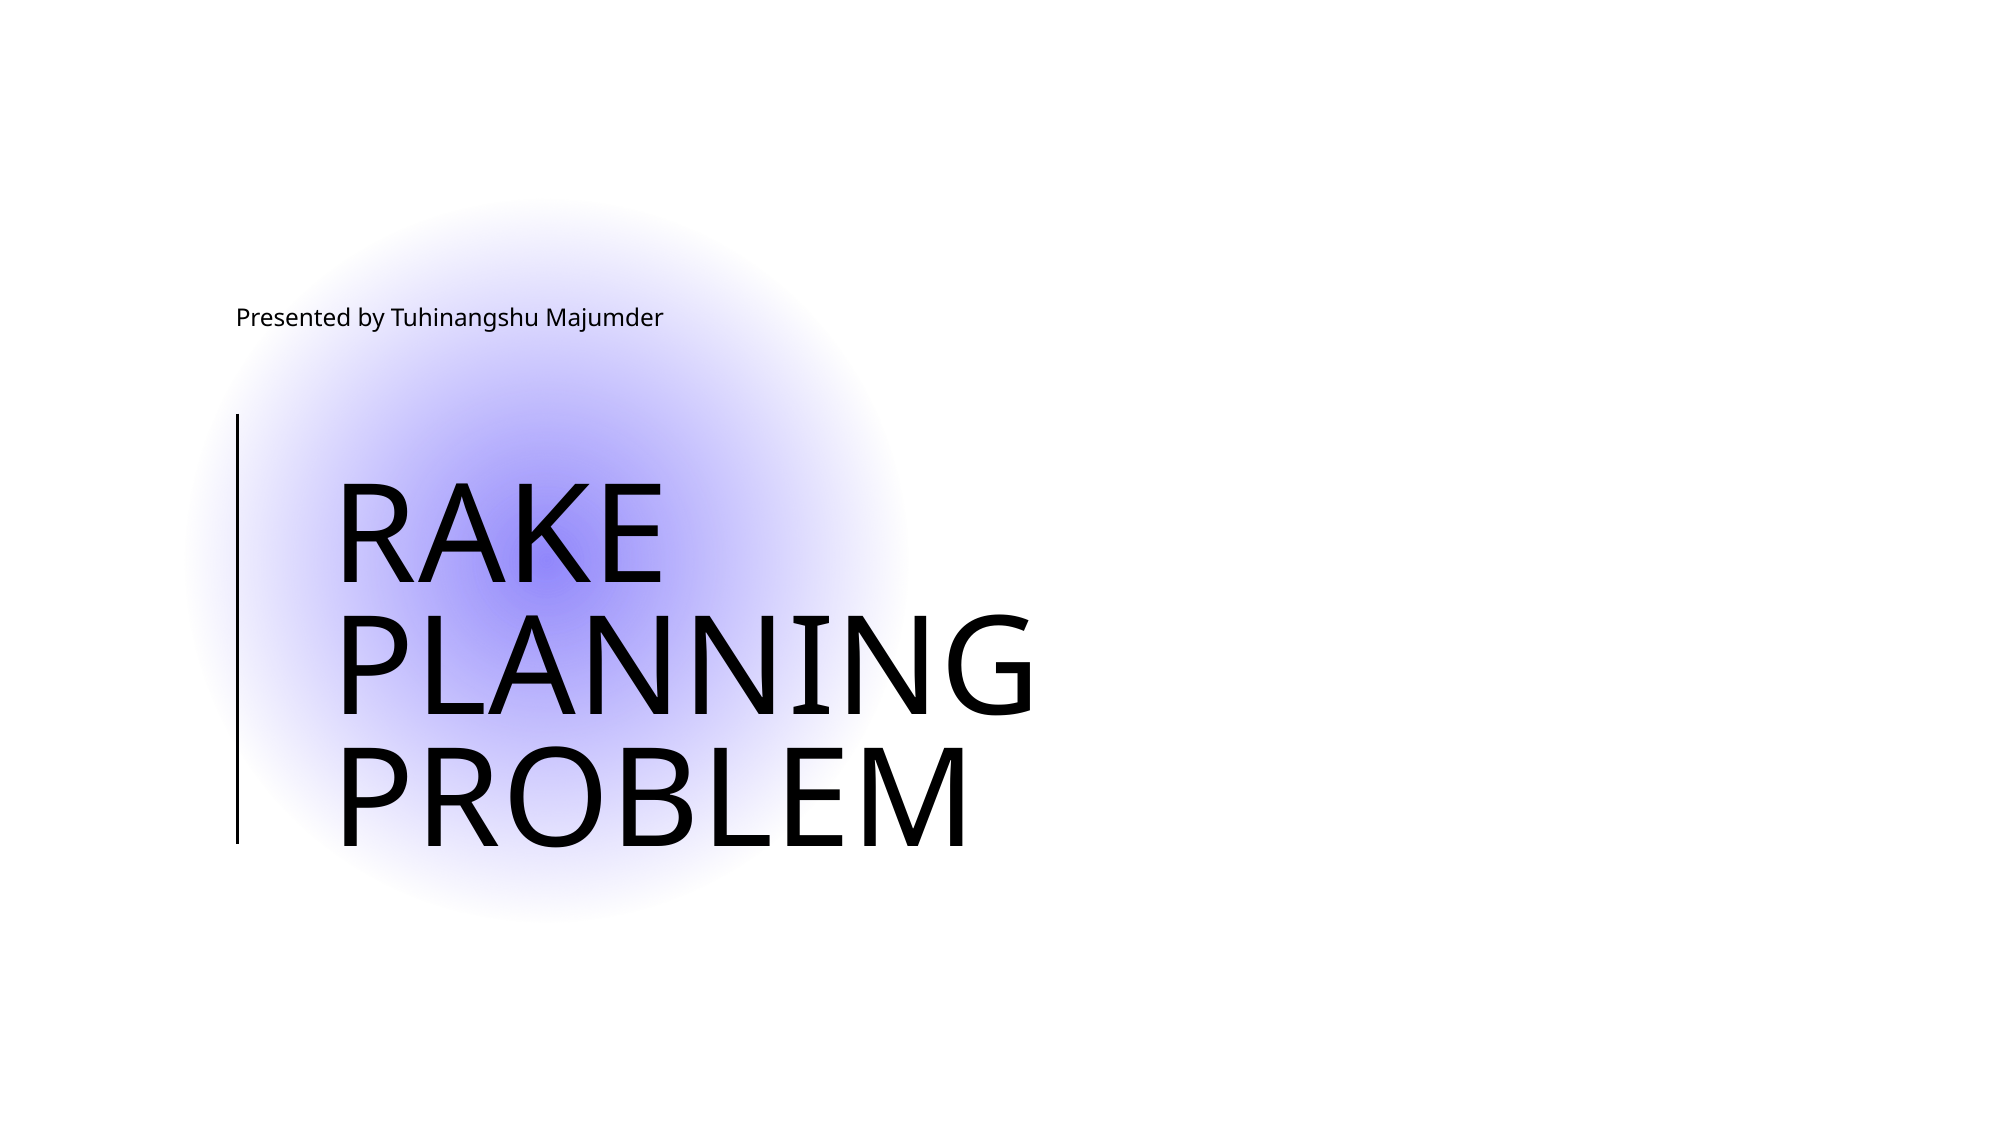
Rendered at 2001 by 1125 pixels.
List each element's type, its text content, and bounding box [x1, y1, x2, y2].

title RAKE PLANNING PROBLEM [316, 459, 1742, 881]
picture [182, 196, 911, 925]
list Presented by Tuhinangshu Majumder [220, 283, 717, 373]
